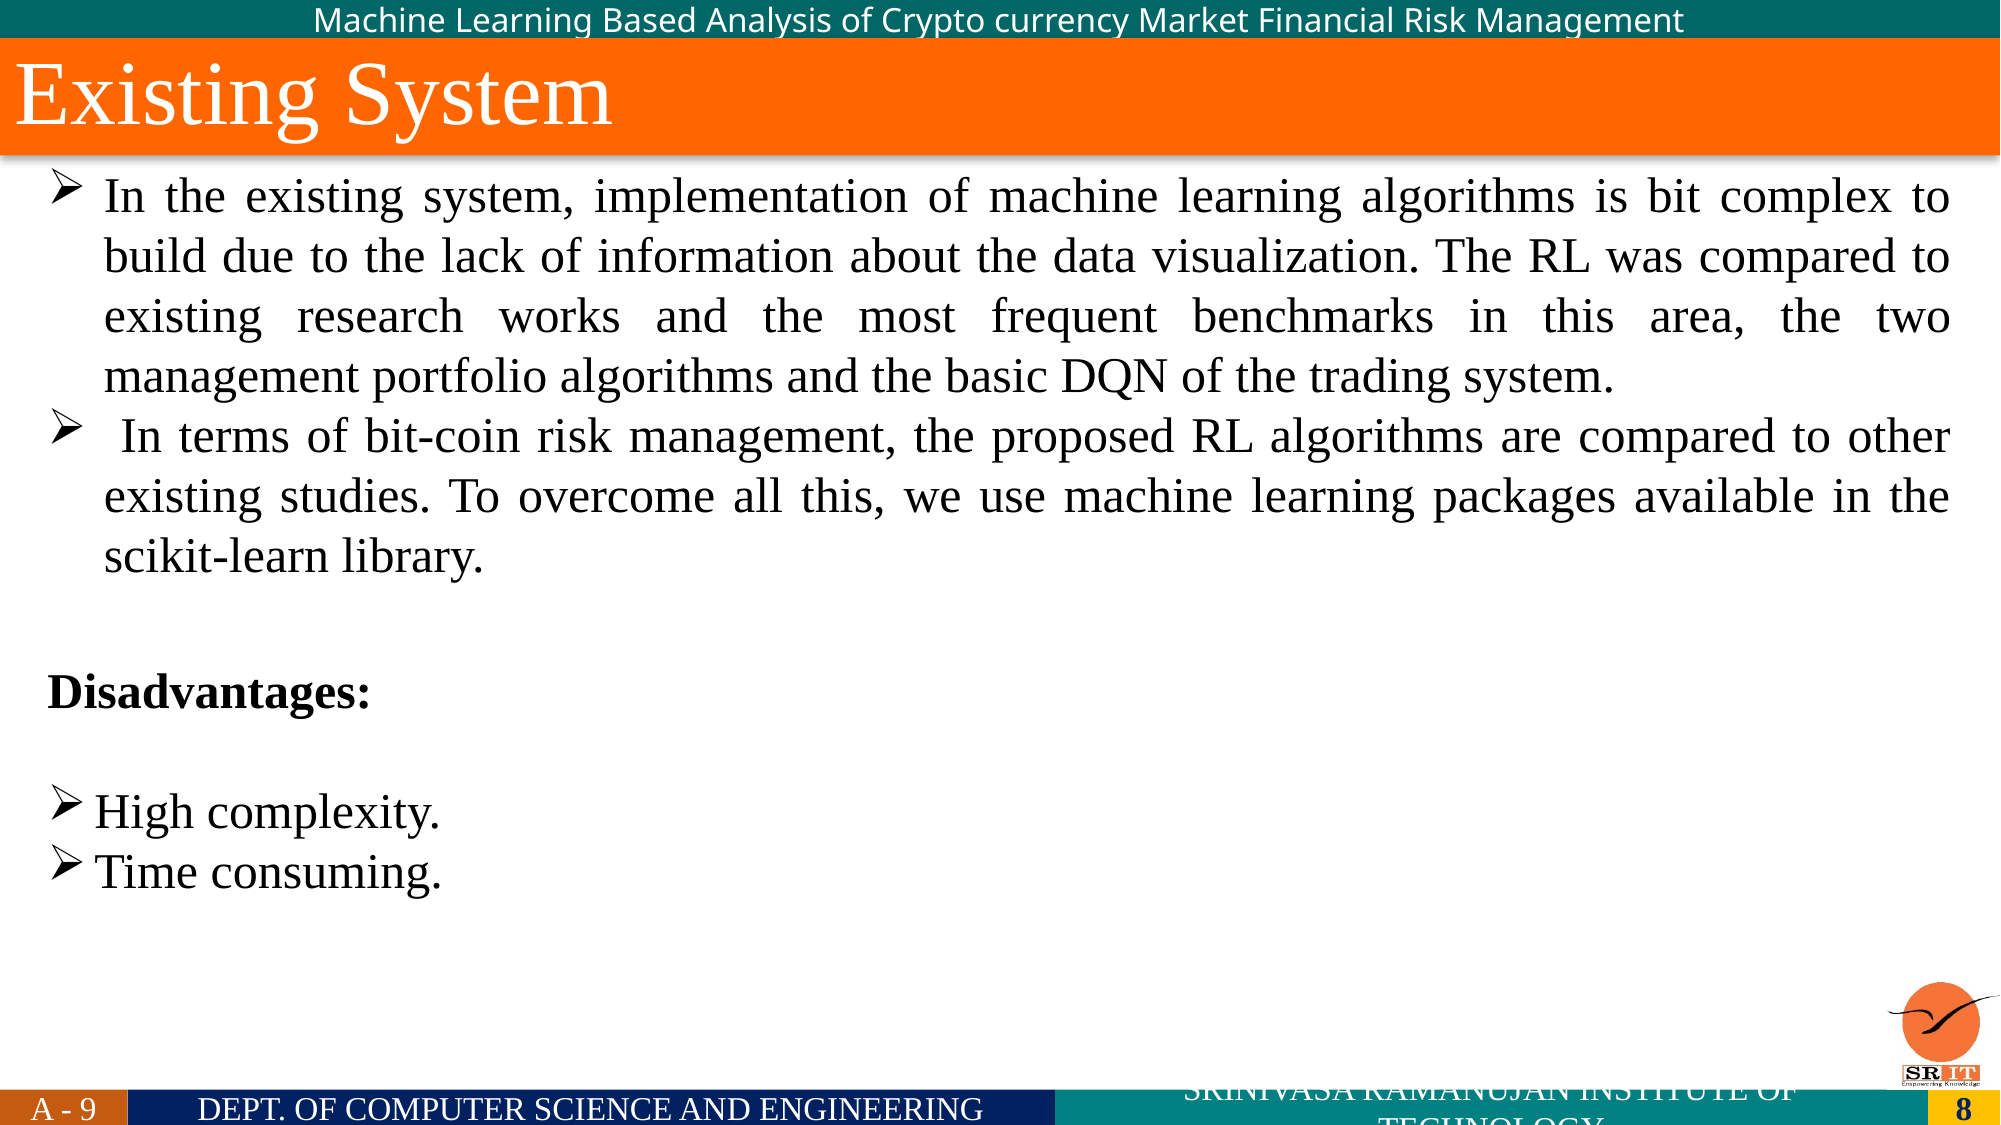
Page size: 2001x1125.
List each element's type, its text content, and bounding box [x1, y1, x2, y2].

text_box Disadvantages: High complexity. Time consuming. [32, 651, 1062, 906]
title Existing System [0, 38, 2000, 156]
text_box In the existing system, implementation of machine learning algorithms is bit complex to build due to the lack of information about the data visualization. The RL was compared to existing research works and the most frequent benchmarks in this area, the two management portfolio algorithms and the basic DQN of the trading system. In terms of bit-coin risk management, the proposed RL algorithms are compared to other existing studies. To overcome all this, we use machine learning packages available in the scikit-learn library. [32, 155, 1968, 591]
picture [1887, 977, 2000, 1090]
